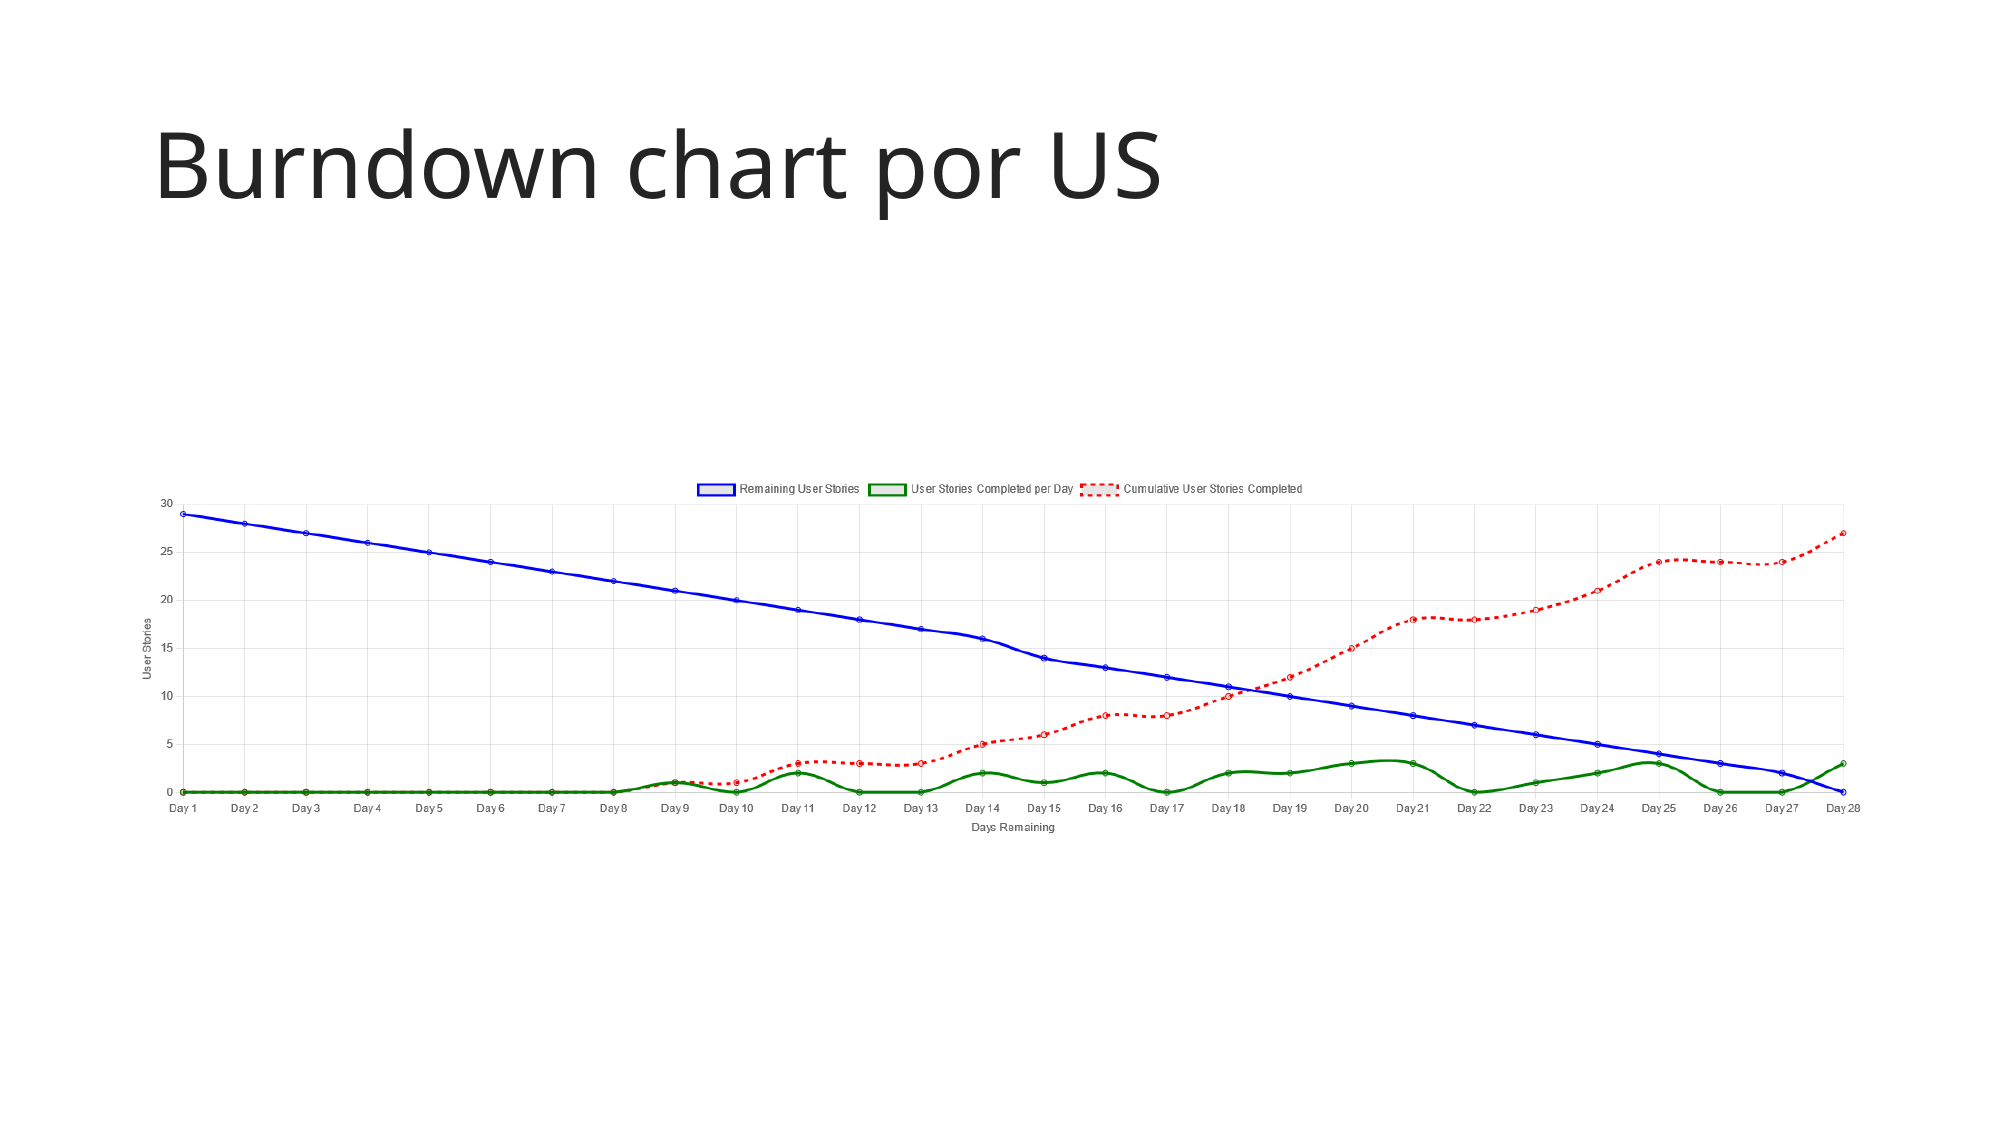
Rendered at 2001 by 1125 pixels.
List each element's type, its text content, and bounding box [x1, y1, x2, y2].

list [137, 475, 1863, 838]
title Burndown chart por US [137, 59, 1863, 278]
